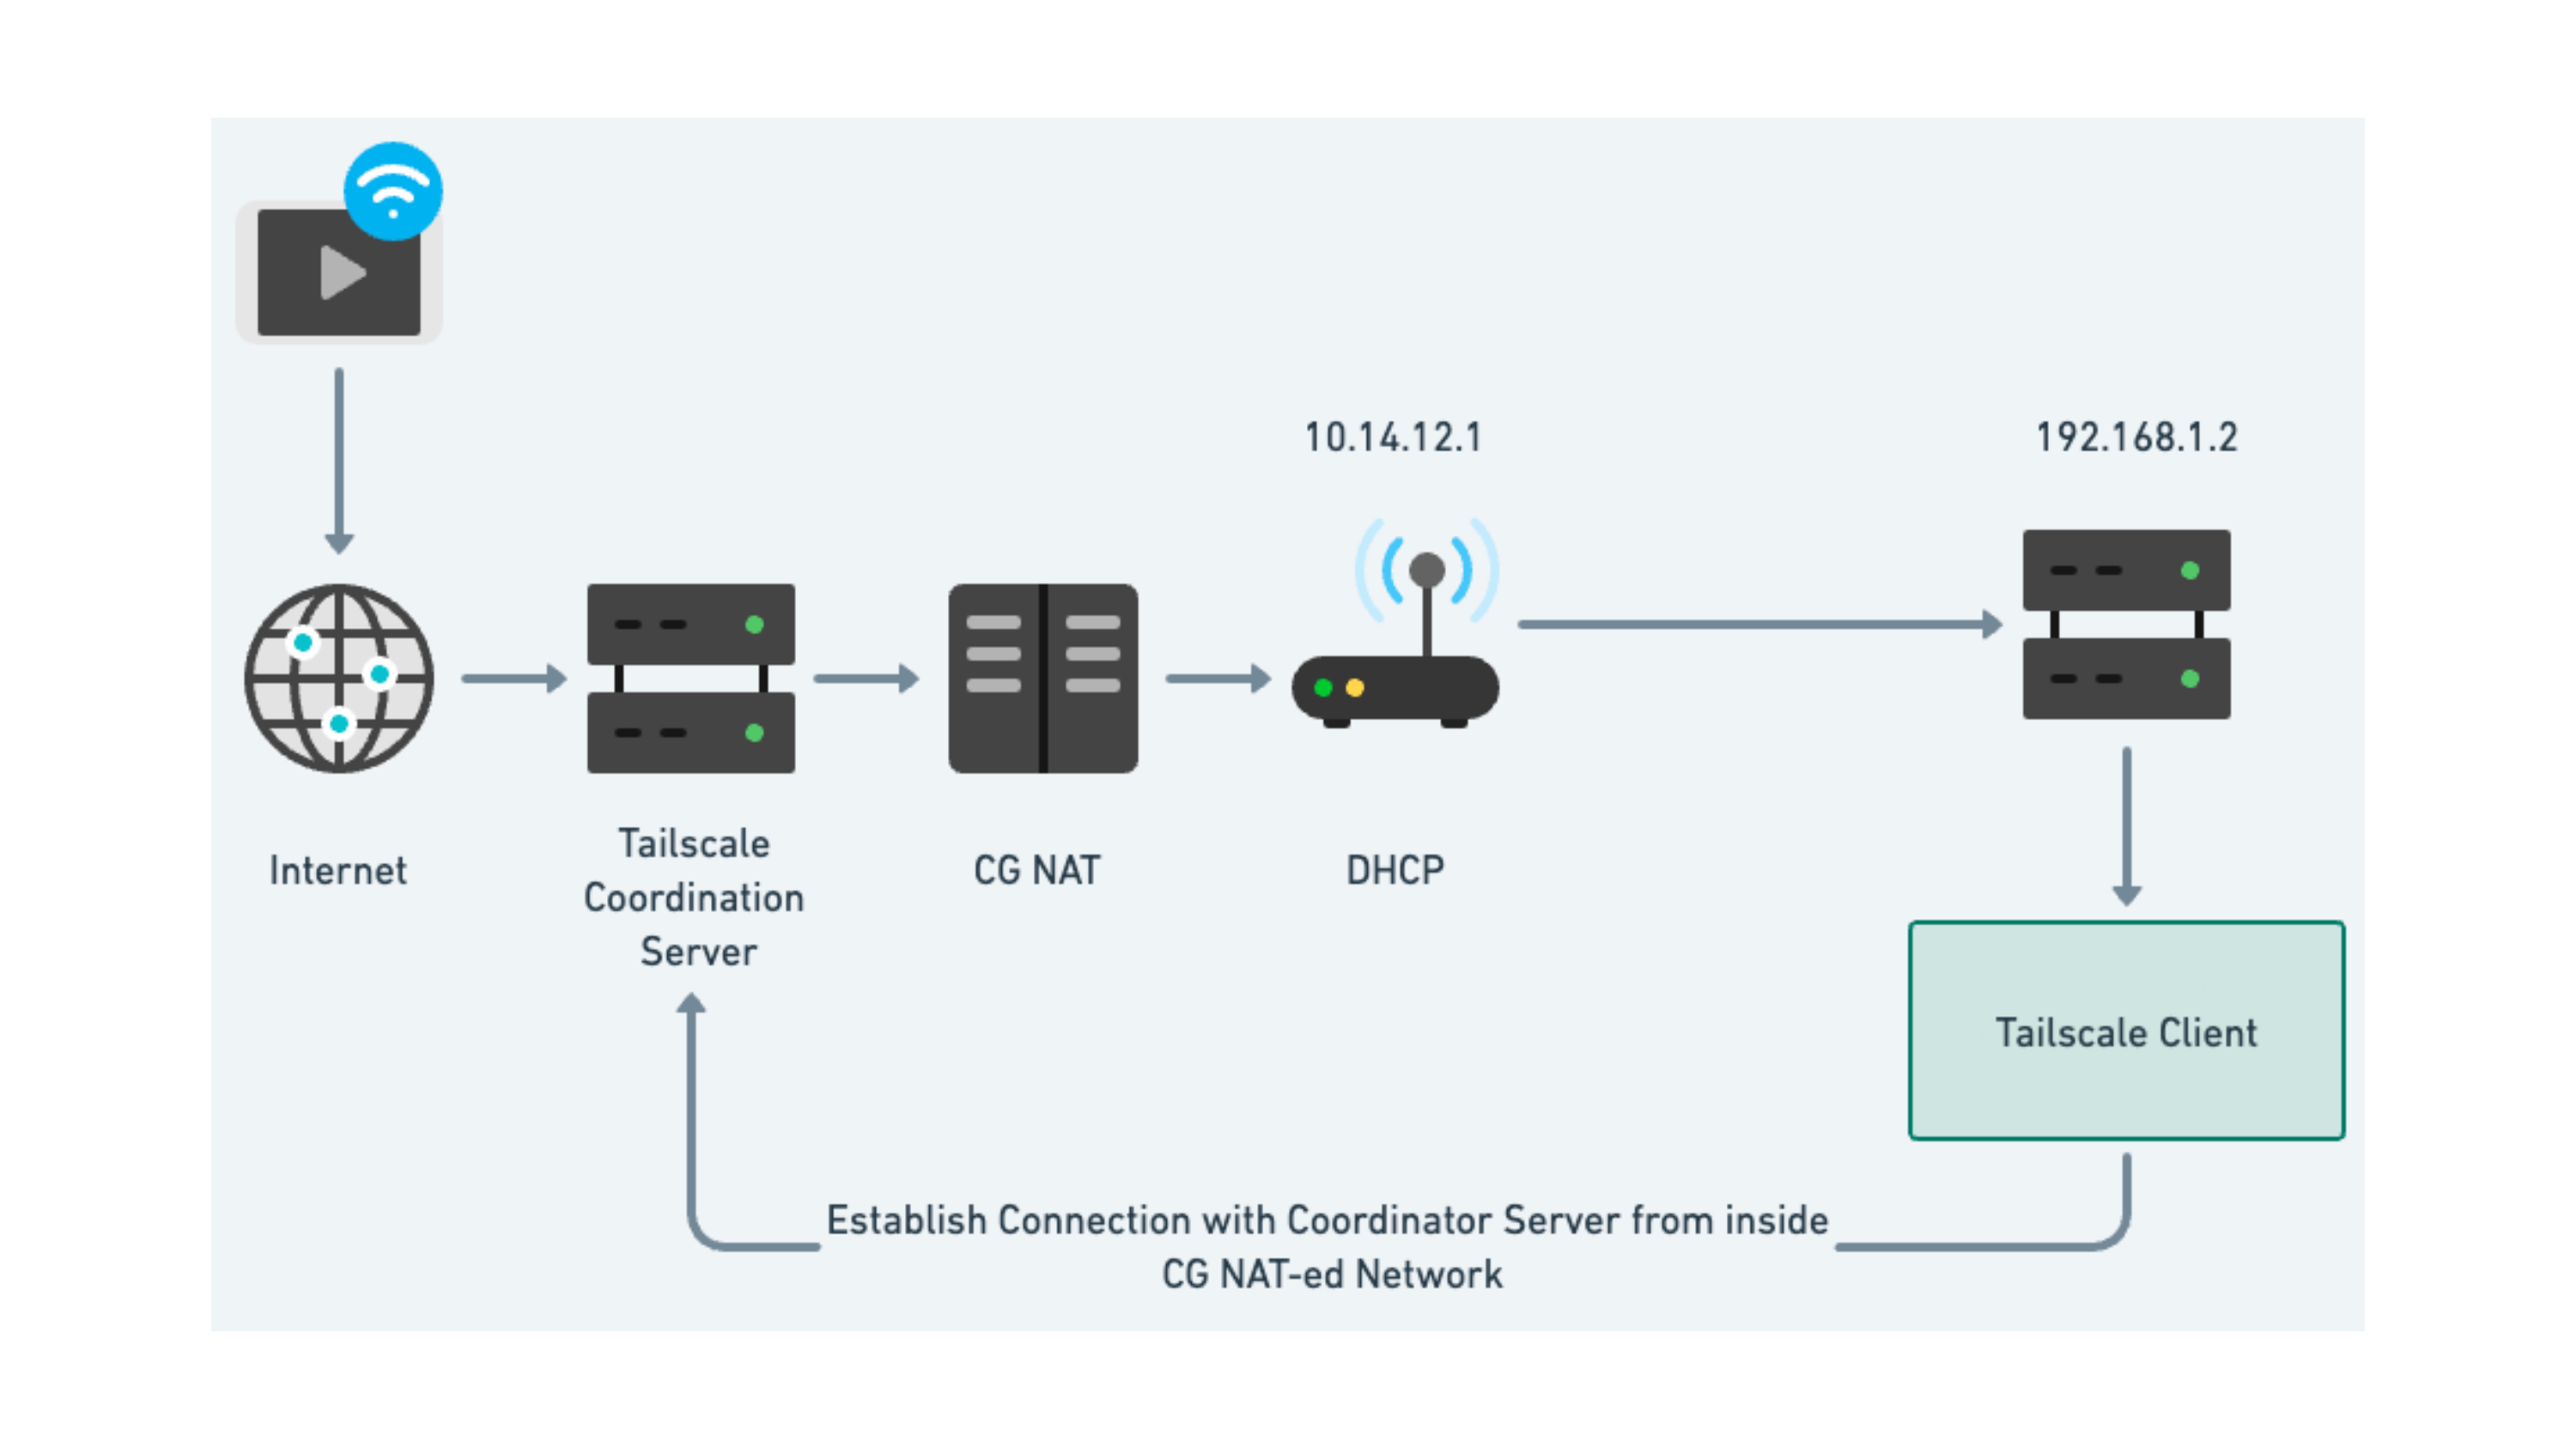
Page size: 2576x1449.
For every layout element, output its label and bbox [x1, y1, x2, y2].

picture [211, 117, 2365, 1331]
